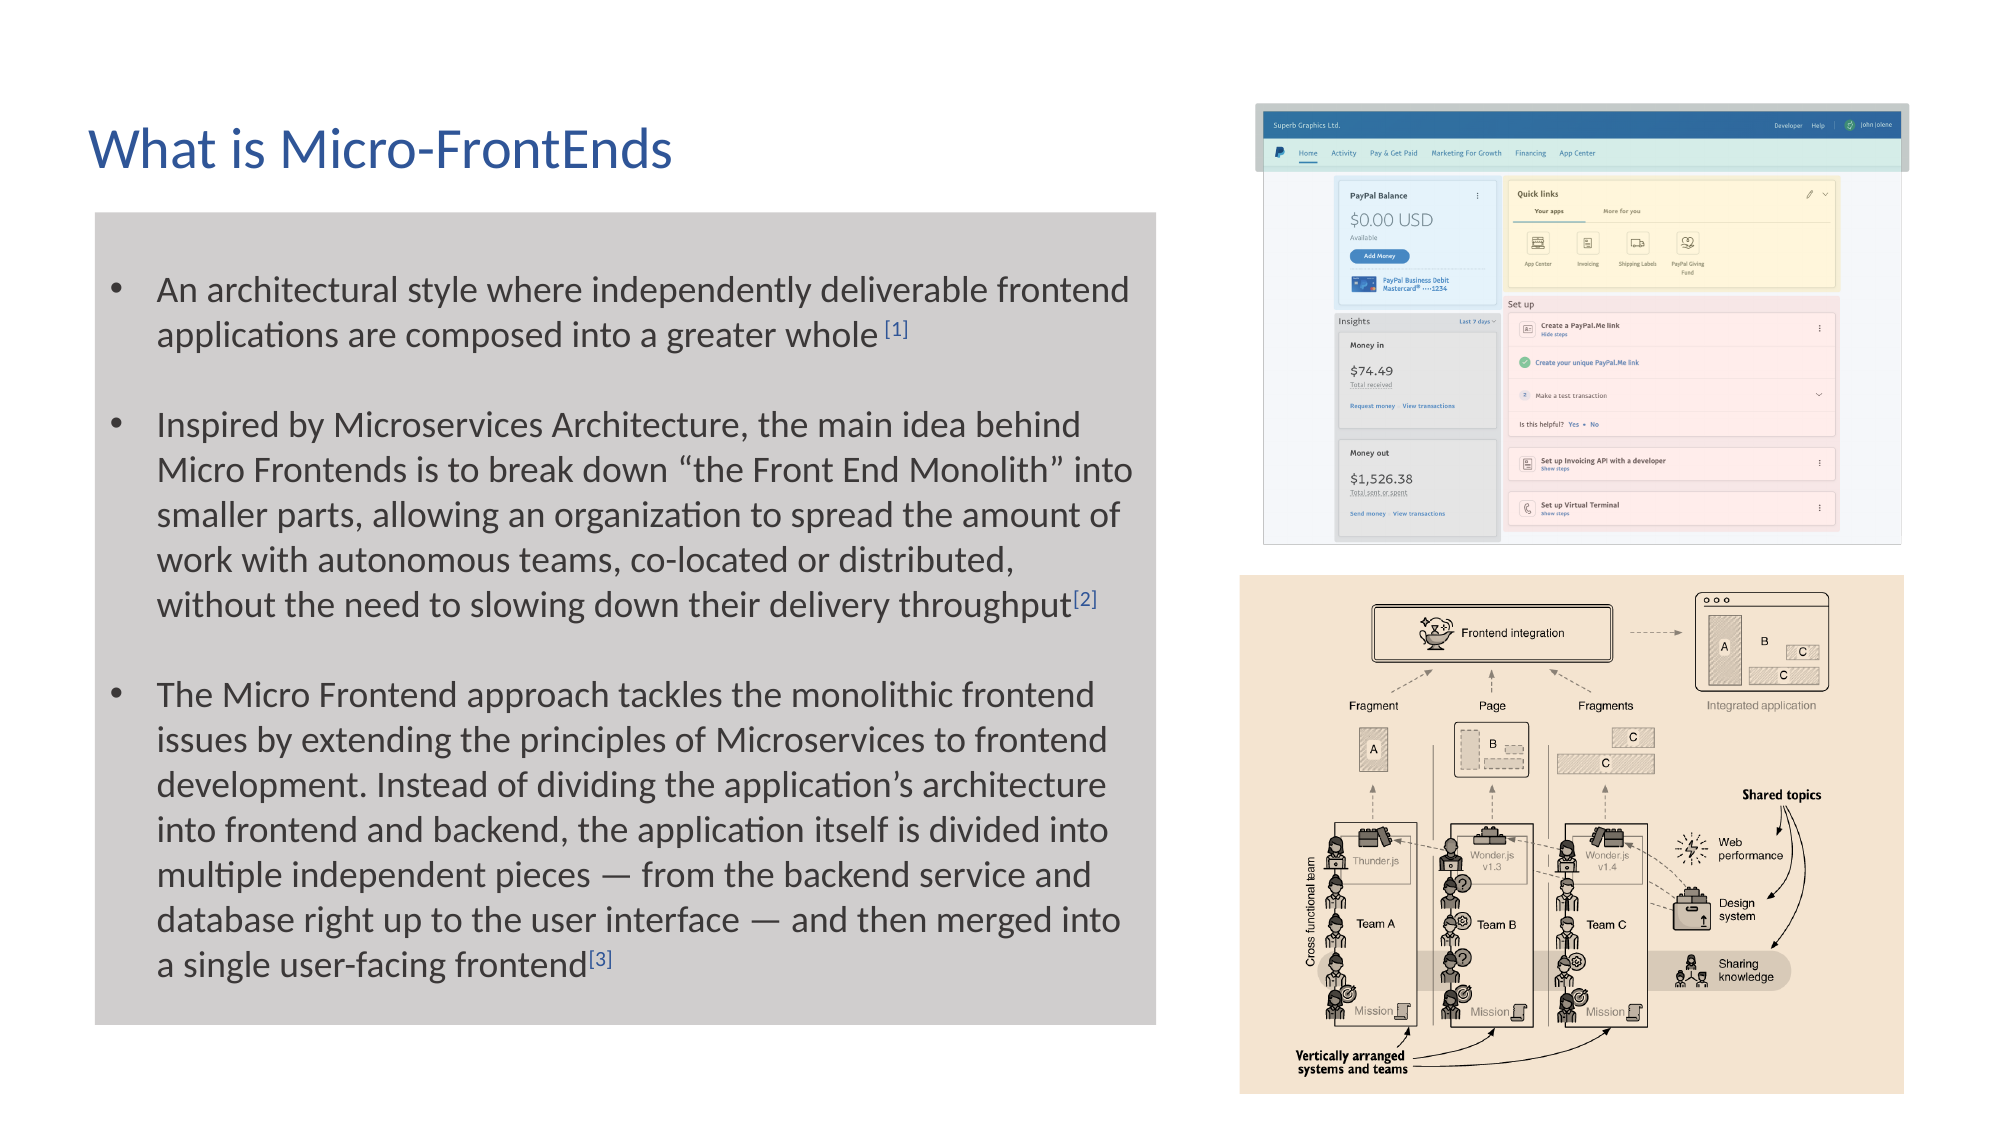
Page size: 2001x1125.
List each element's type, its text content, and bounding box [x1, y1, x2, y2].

title What is Micro-FrontEnds [73, 87, 1239, 189]
picture [1239, 87, 1925, 560]
picture [1239, 575, 1904, 1094]
text_box An architectural style where independently deliverable frontend applications are composed into a greater whole [1] Inspired by Microservices Architecture, the main idea behind Micro Frontends is to break down “the Front End Monolith” into smaller parts, allowing an organization to spread the amount of work with autonomous teams, co-located or distributed, without the need to slowing down their delivery throughput[2] The Micro Frontend approach tackles the monolithic frontend issues by extending the principles of Microservices to frontend development. Instead of dividing the application’s architecture into frontend and backend, the application itself is divided into multiple independent pieces — from the backend service and database right up to the user interface — and then merged into a single user-facing frontend[3] [94, 211, 1157, 1026]
